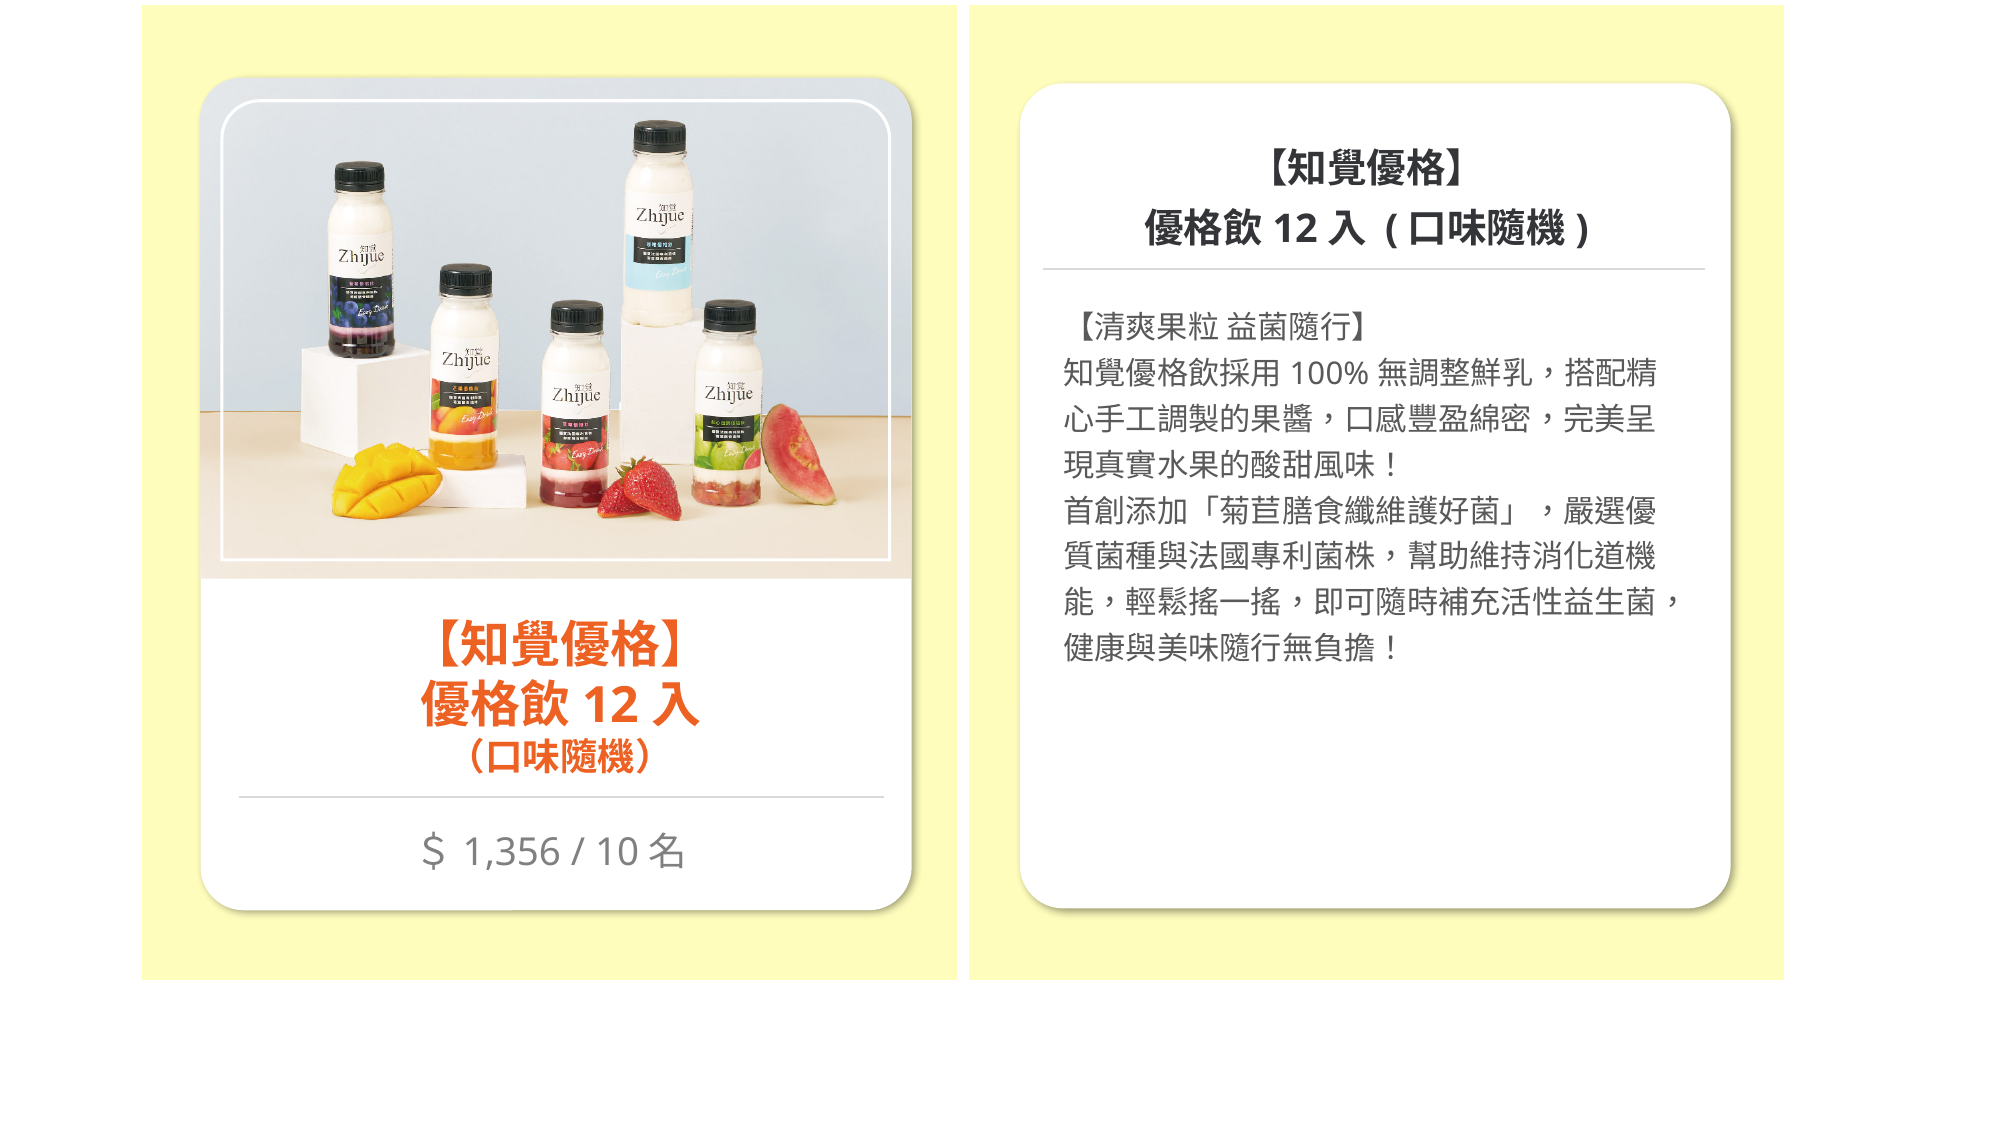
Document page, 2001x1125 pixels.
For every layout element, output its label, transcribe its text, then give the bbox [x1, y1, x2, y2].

text_box [1018, 82, 1732, 910]
text_box 【清爽果粒 益菌隨行】 知覺優格飲採用100%無調整鮮乳，搭配精心手工調製的果醬，口感豐盈綿密，完美呈現真實水果的酸甜風味！ 首創添加「菊苣膳食纖維護好菌」，嚴選優質菌種與法國專利菌株，幫助維持消化道機能，輕鬆搖一搖，即可隨時補充活性益生菌，健康與美味隨行無負擔！ [1048, 291, 1692, 674]
text_box [139, 1, 960, 983]
text_box 【知覺優格】 優格飲12入 （口味隨機） [395, 605, 726, 786]
text_box 【知覺優格】 優格飲12入 (口味隨機) [1129, 135, 1604, 258]
text_box ＄1,356 / 10名 [380, 819, 722, 881]
picture [199, 77, 912, 580]
text_box [199, 110, 914, 912]
text_box [966, 1, 1787, 983]
